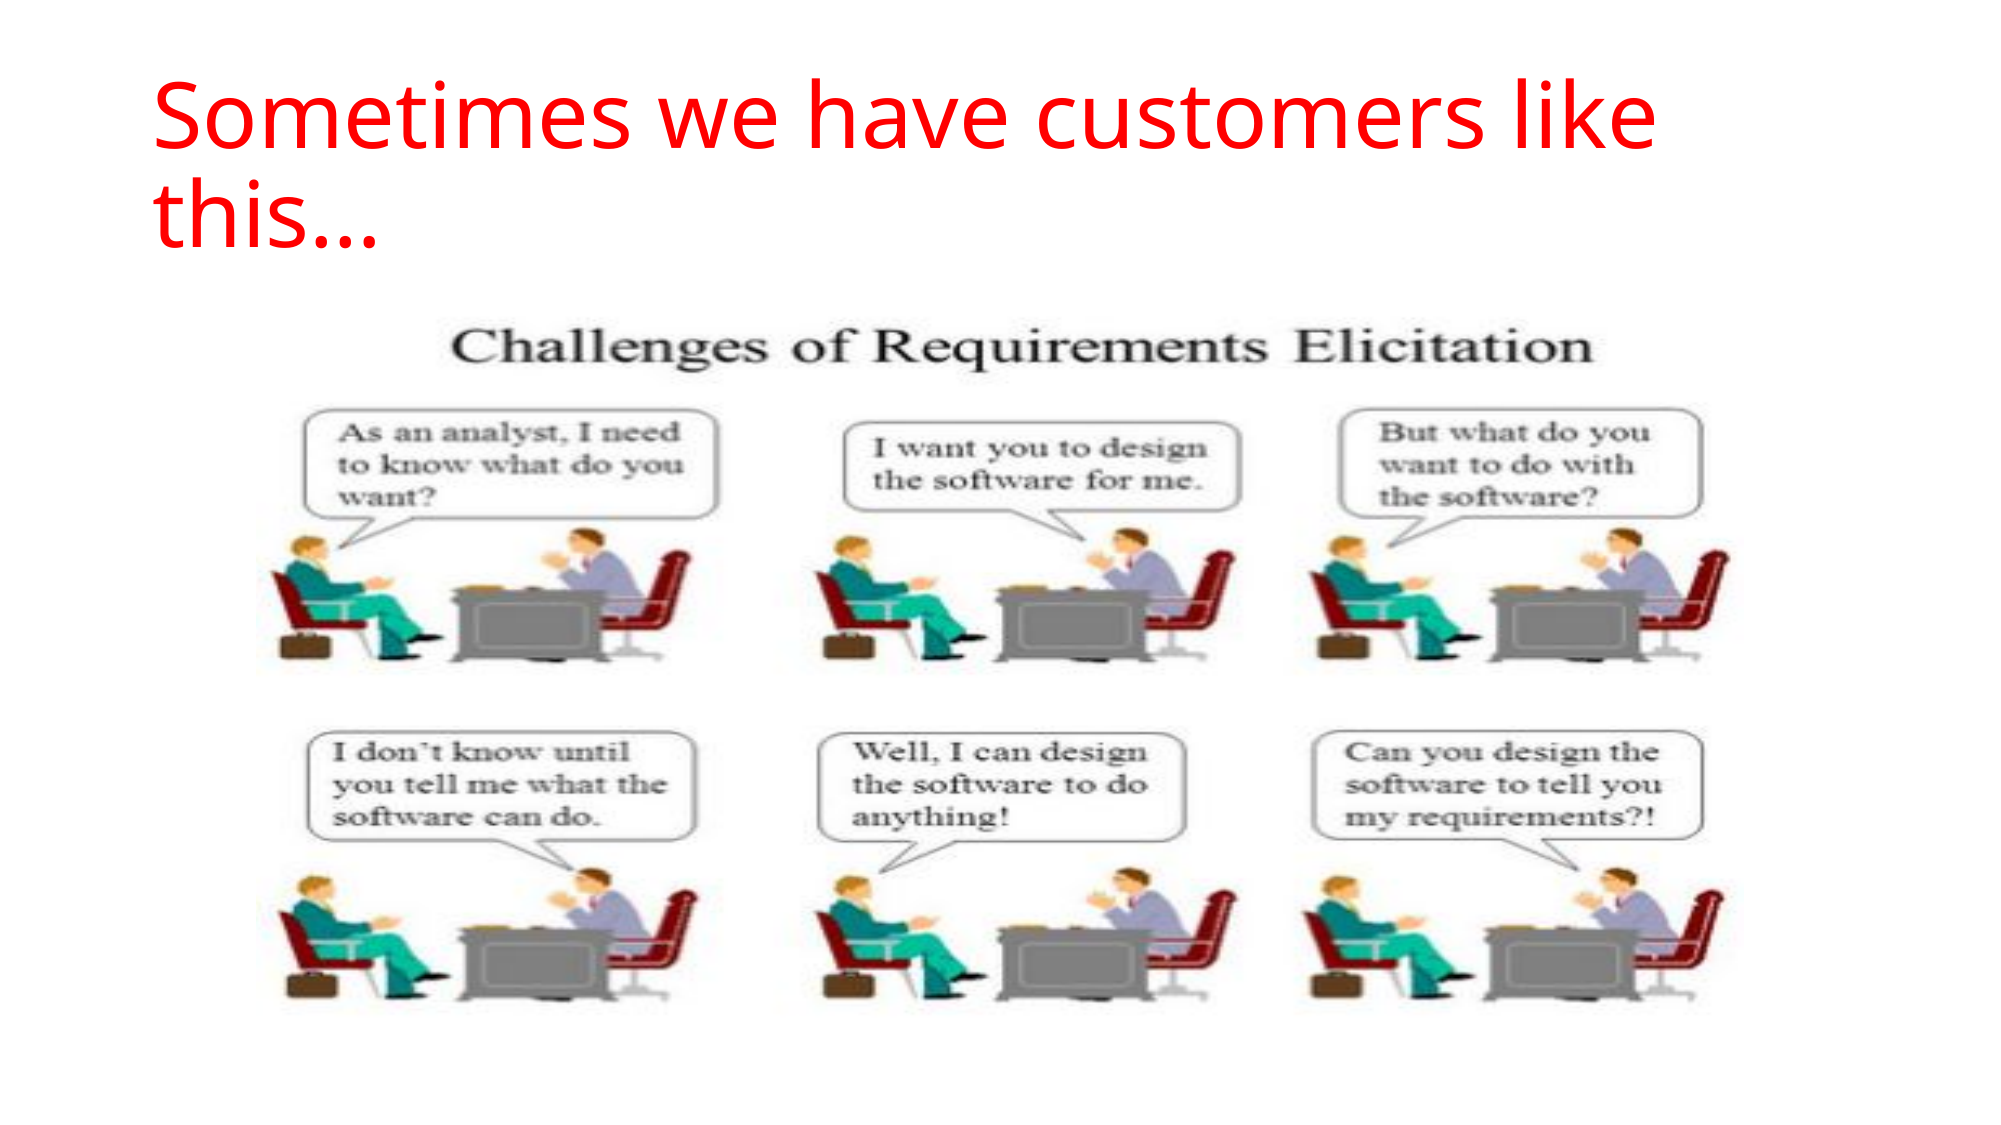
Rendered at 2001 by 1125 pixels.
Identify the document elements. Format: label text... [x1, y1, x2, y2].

title Sometimes we have customers like this… [137, 59, 1863, 278]
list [256, 301, 1744, 1026]
